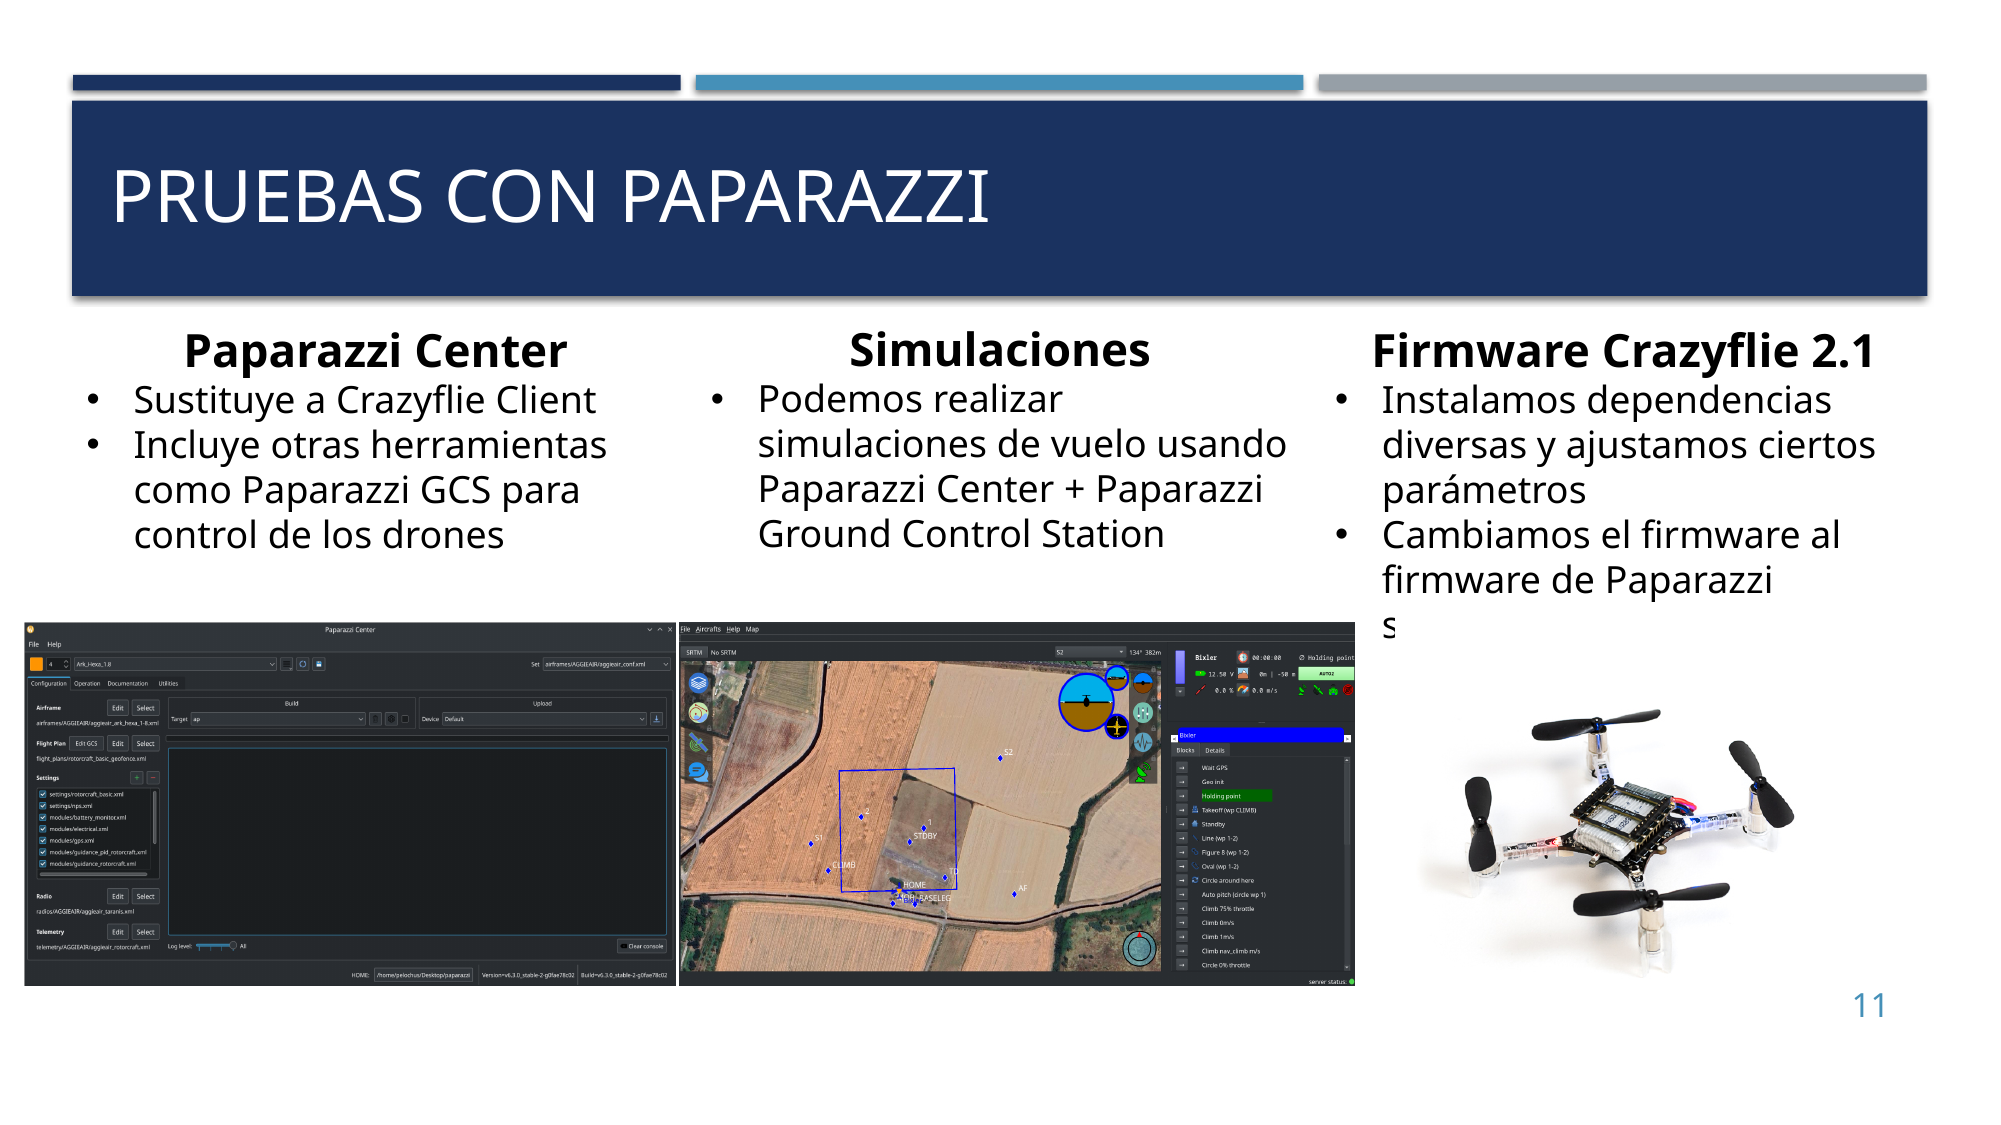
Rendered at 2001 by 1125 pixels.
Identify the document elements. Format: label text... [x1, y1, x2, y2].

slide_number 11 [1859, 977, 1905, 1037]
text_box Firmware Crazyflie 2.1 Instalamos dependencias diversas y ajustamos ciertos parámetros Cambiamos el firmware al firmware de Paparazzi siguiendo la guía oficial [1320, 313, 1929, 654]
picture [24, 621, 677, 986]
picture [679, 621, 1355, 986]
picture [1394, 601, 1854, 1062]
text_box Simulaciones Podemos realizar simulaciones de vuelo usando Paparazzi Center + Paparazzi Ground Control Station [696, 313, 1304, 563]
title Pruebas con Paparazzi [95, 115, 1905, 282]
text_box Paparazzi Center Sustituye a Crazyflie Client Incluye otras herramientas como Paparazzi GCS para control de los drones [71, 313, 680, 564]
